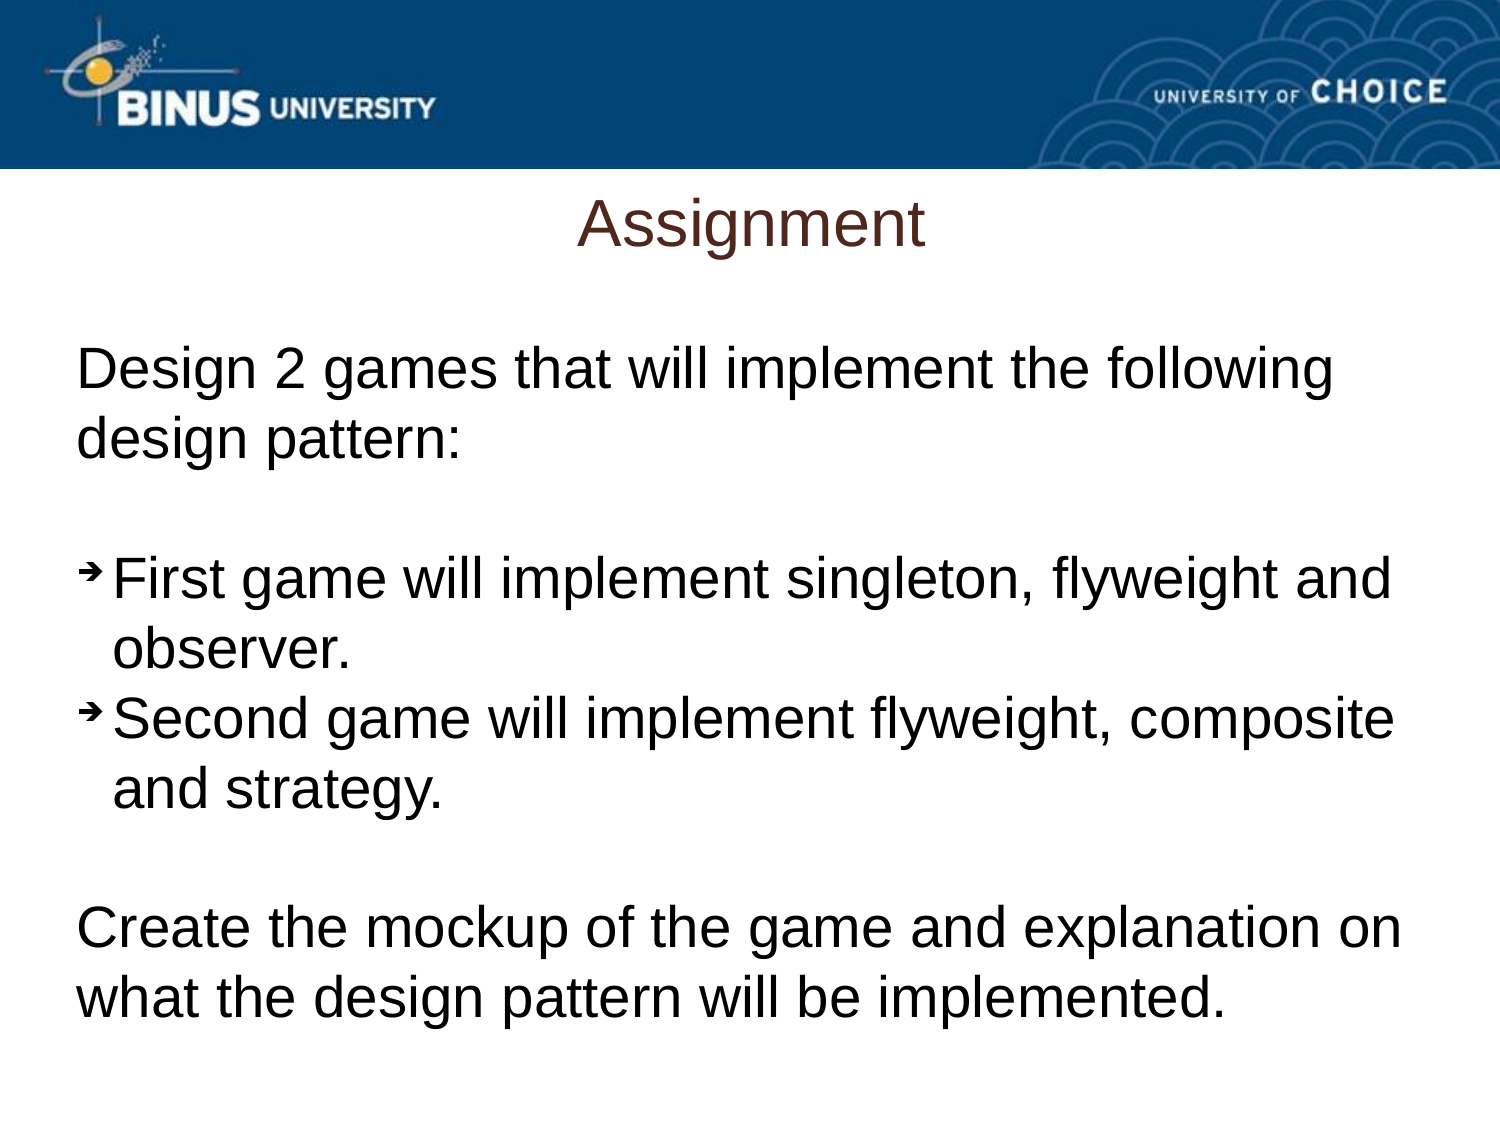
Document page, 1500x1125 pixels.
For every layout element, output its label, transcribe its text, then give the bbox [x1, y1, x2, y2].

text_box Design 2 games that will implement the following design pattern: First game will implement singleton, flyweight and observer. Second game will implement flyweight, composite and strategy. Create the mockup of the game and explanation on what the design pattern will be implemented. [76, 268, 1427, 1091]
text_box Assignment [76, 166, 1427, 268]
picture [0, 0, 1500, 169]
